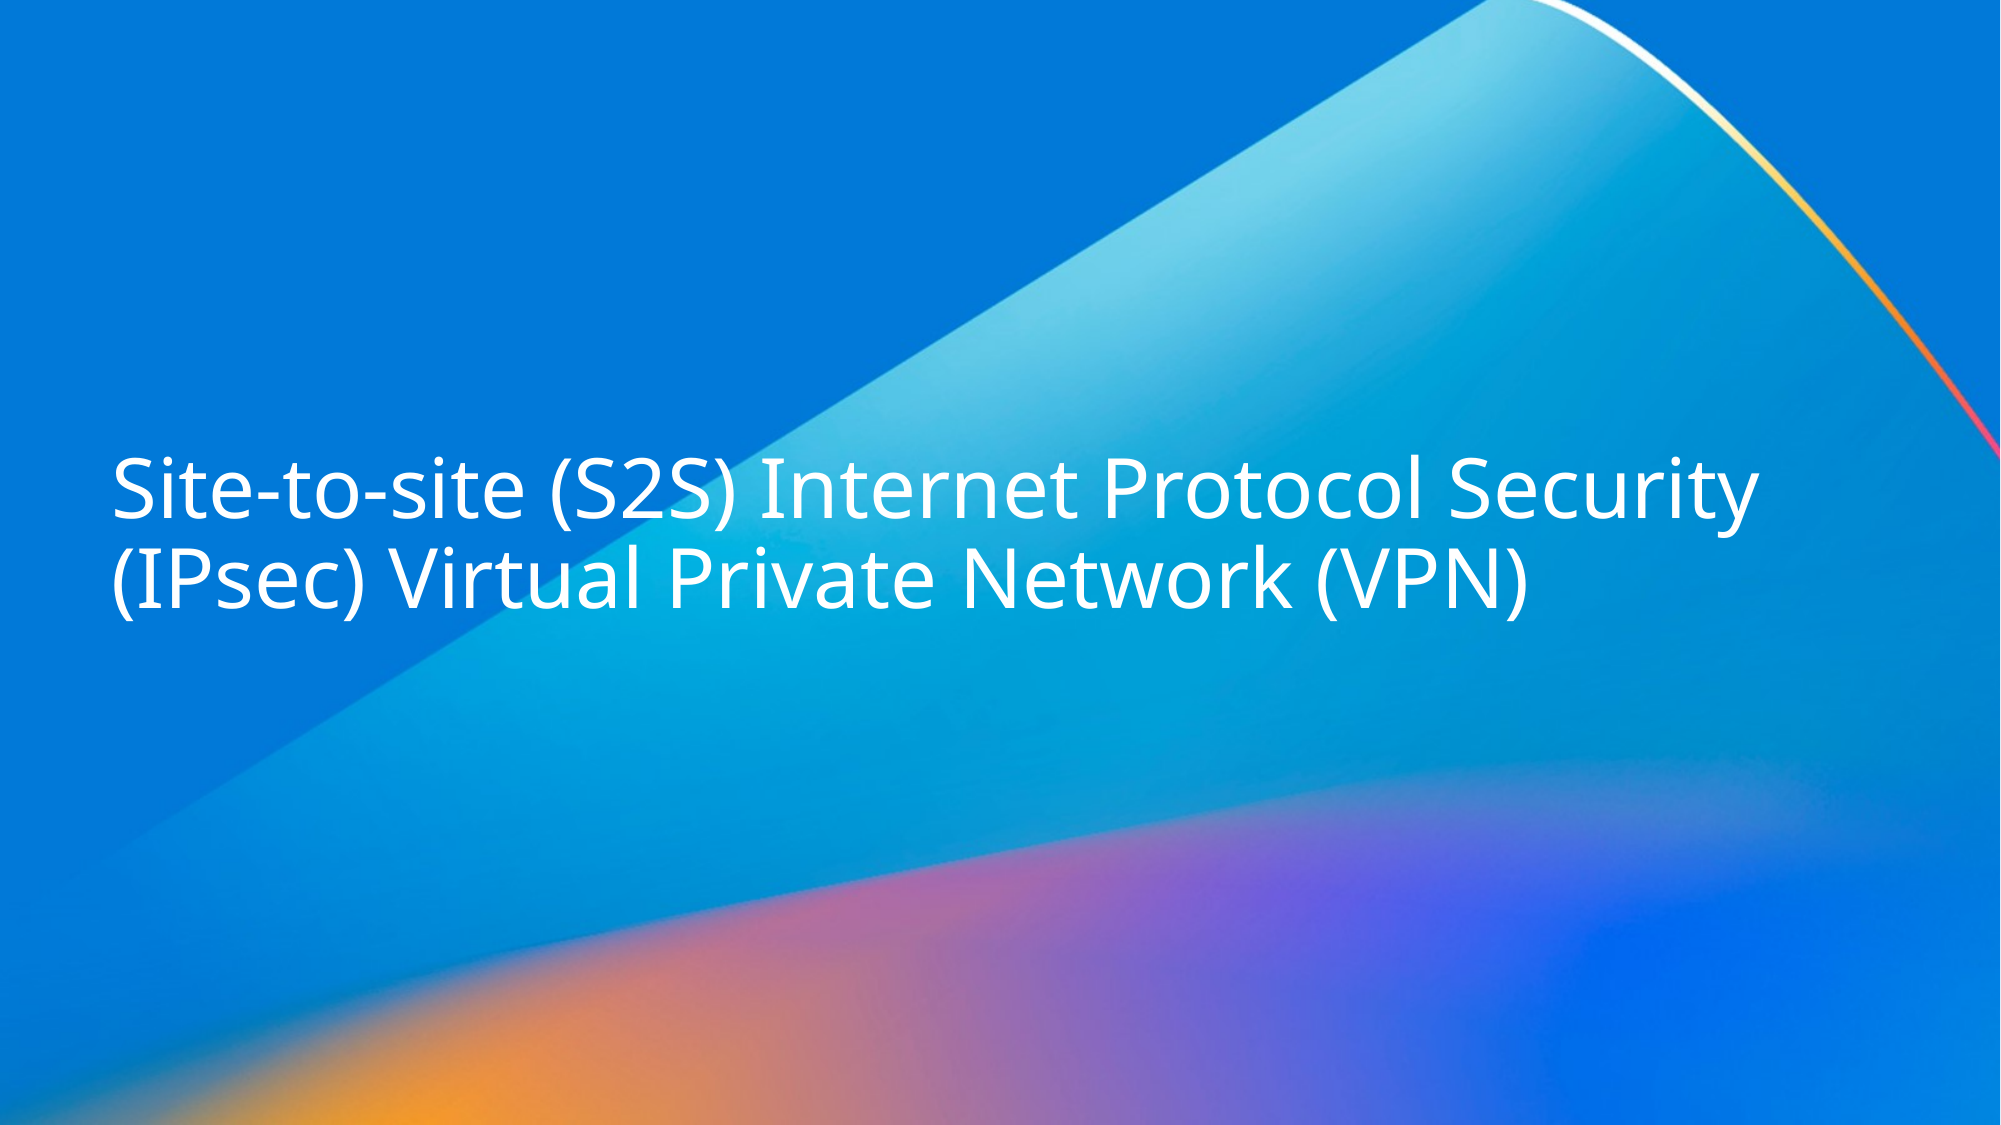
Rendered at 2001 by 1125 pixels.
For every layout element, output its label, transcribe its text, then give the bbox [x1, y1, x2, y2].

picture [0, 0, 2001, 1125]
list Site-to-site (S2S) Internet Protocol Security (IPsec) Virtual Private Network (VPN) [96, 439, 1920, 686]
